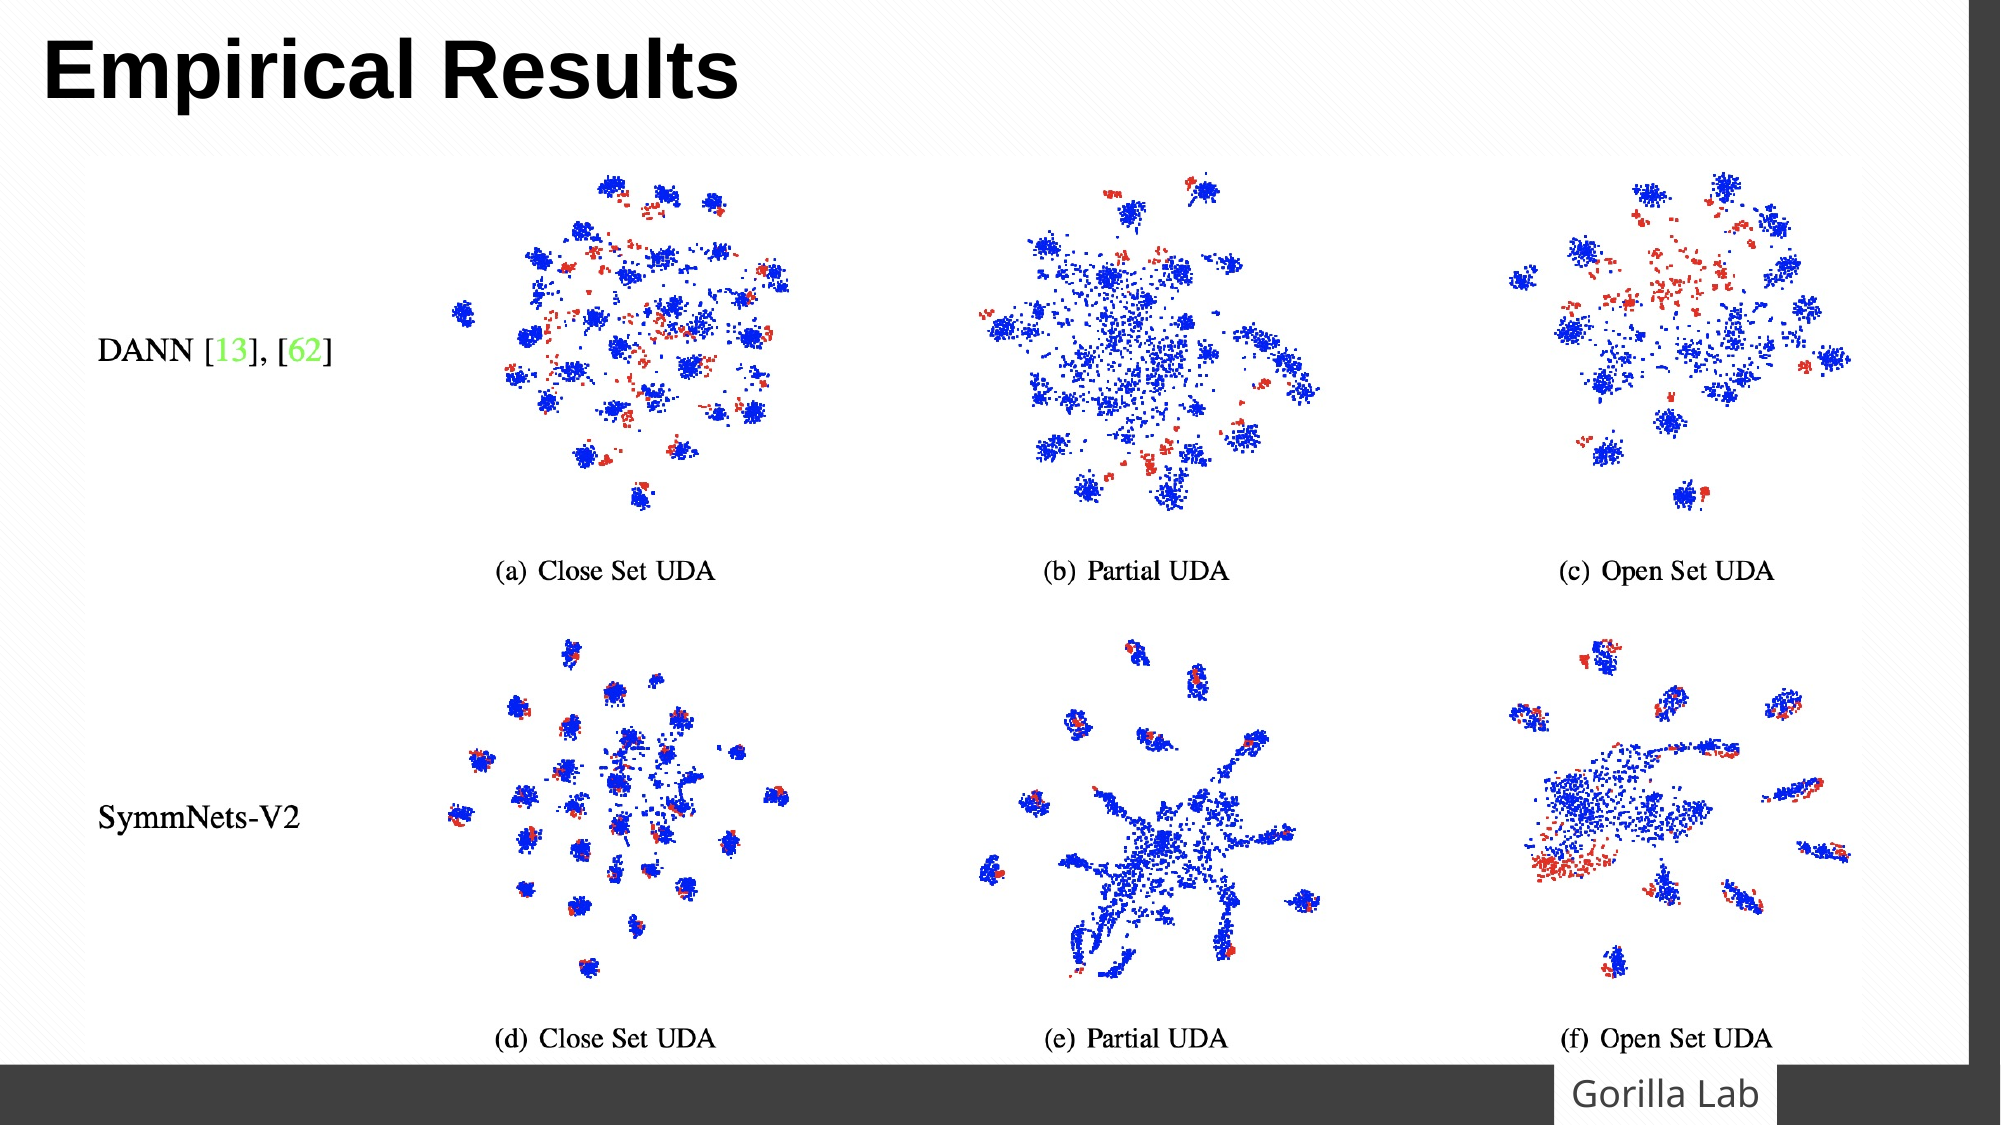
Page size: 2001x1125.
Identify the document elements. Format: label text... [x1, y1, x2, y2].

picture [85, 155, 1863, 1058]
text_box Empirical Results [27, 8, 1550, 123]
